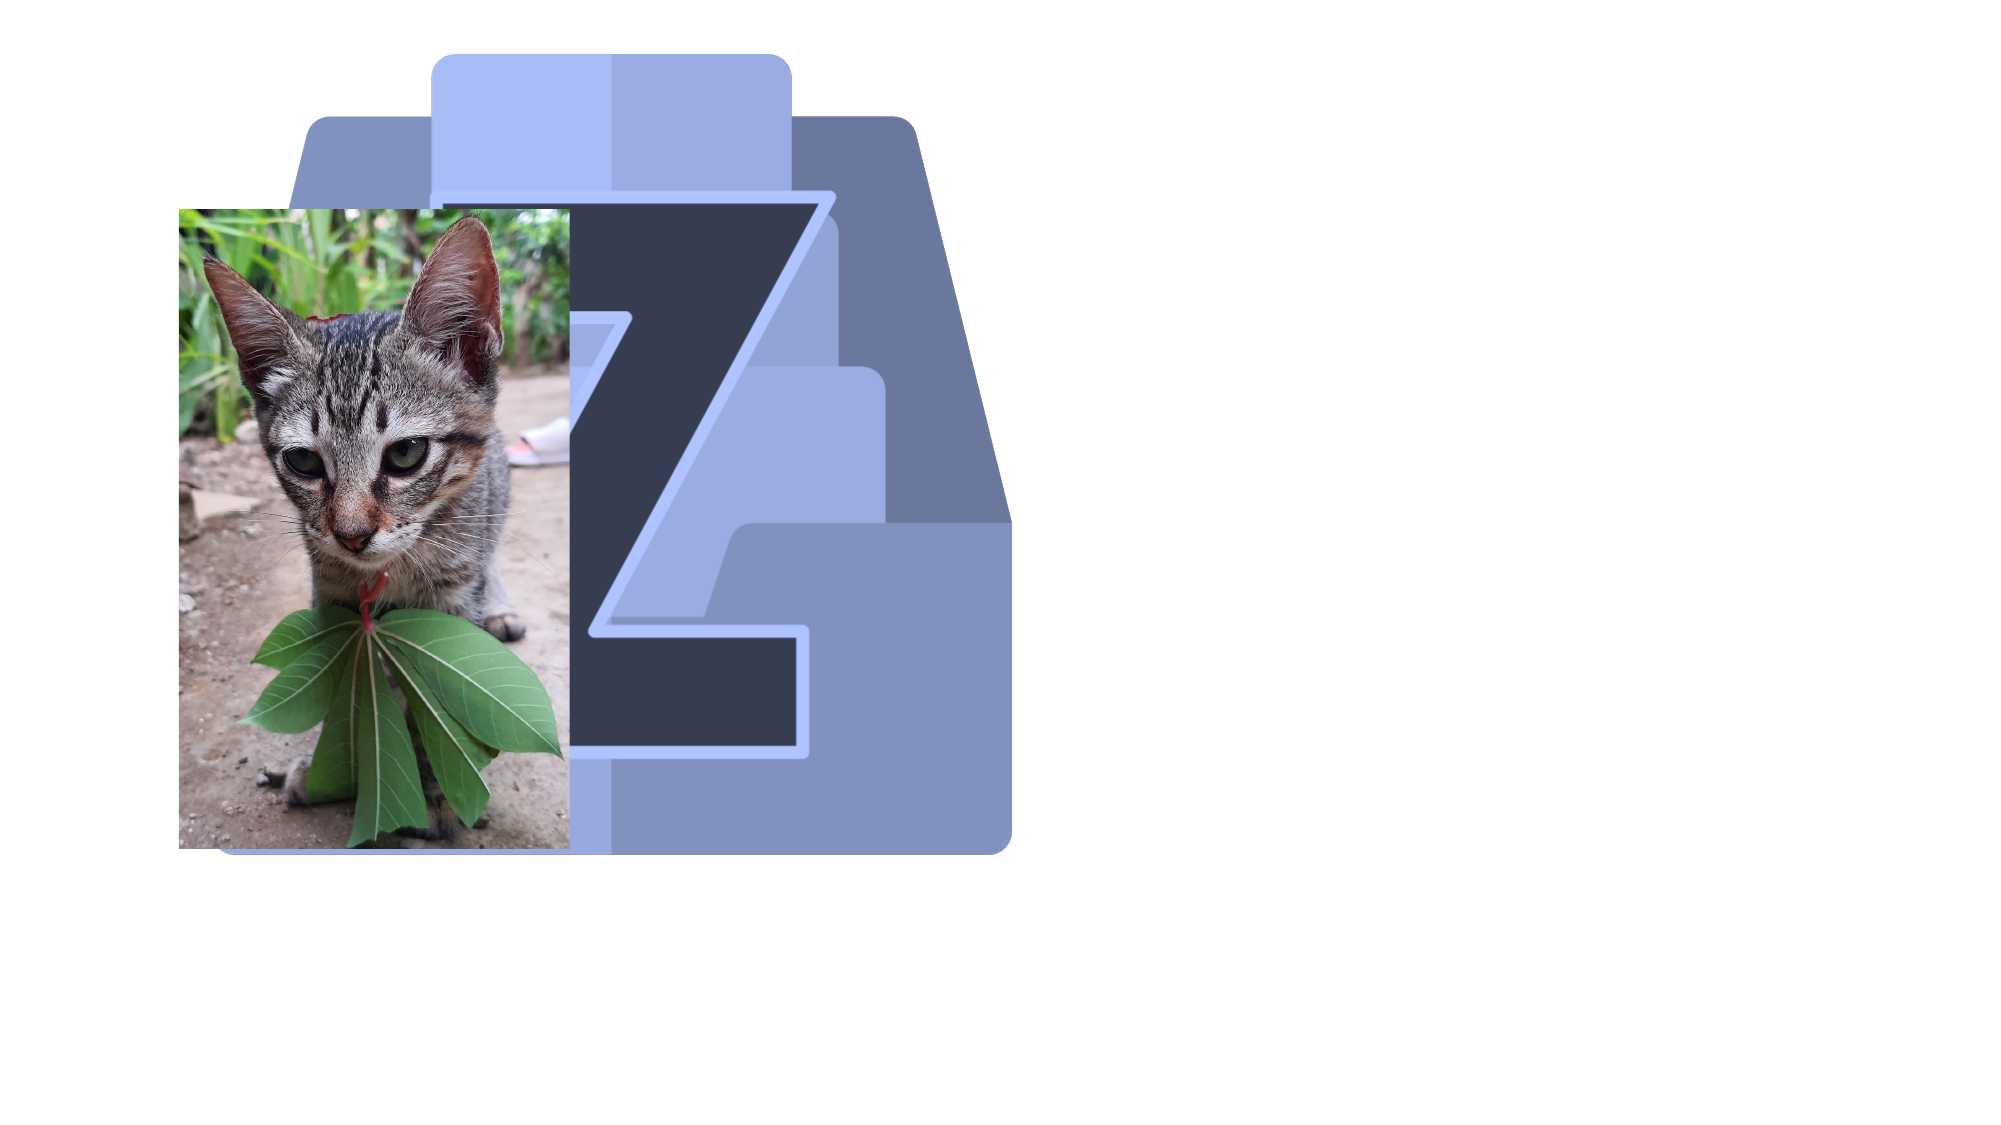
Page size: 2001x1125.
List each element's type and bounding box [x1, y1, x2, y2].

picture [178, 54, 1012, 855]
